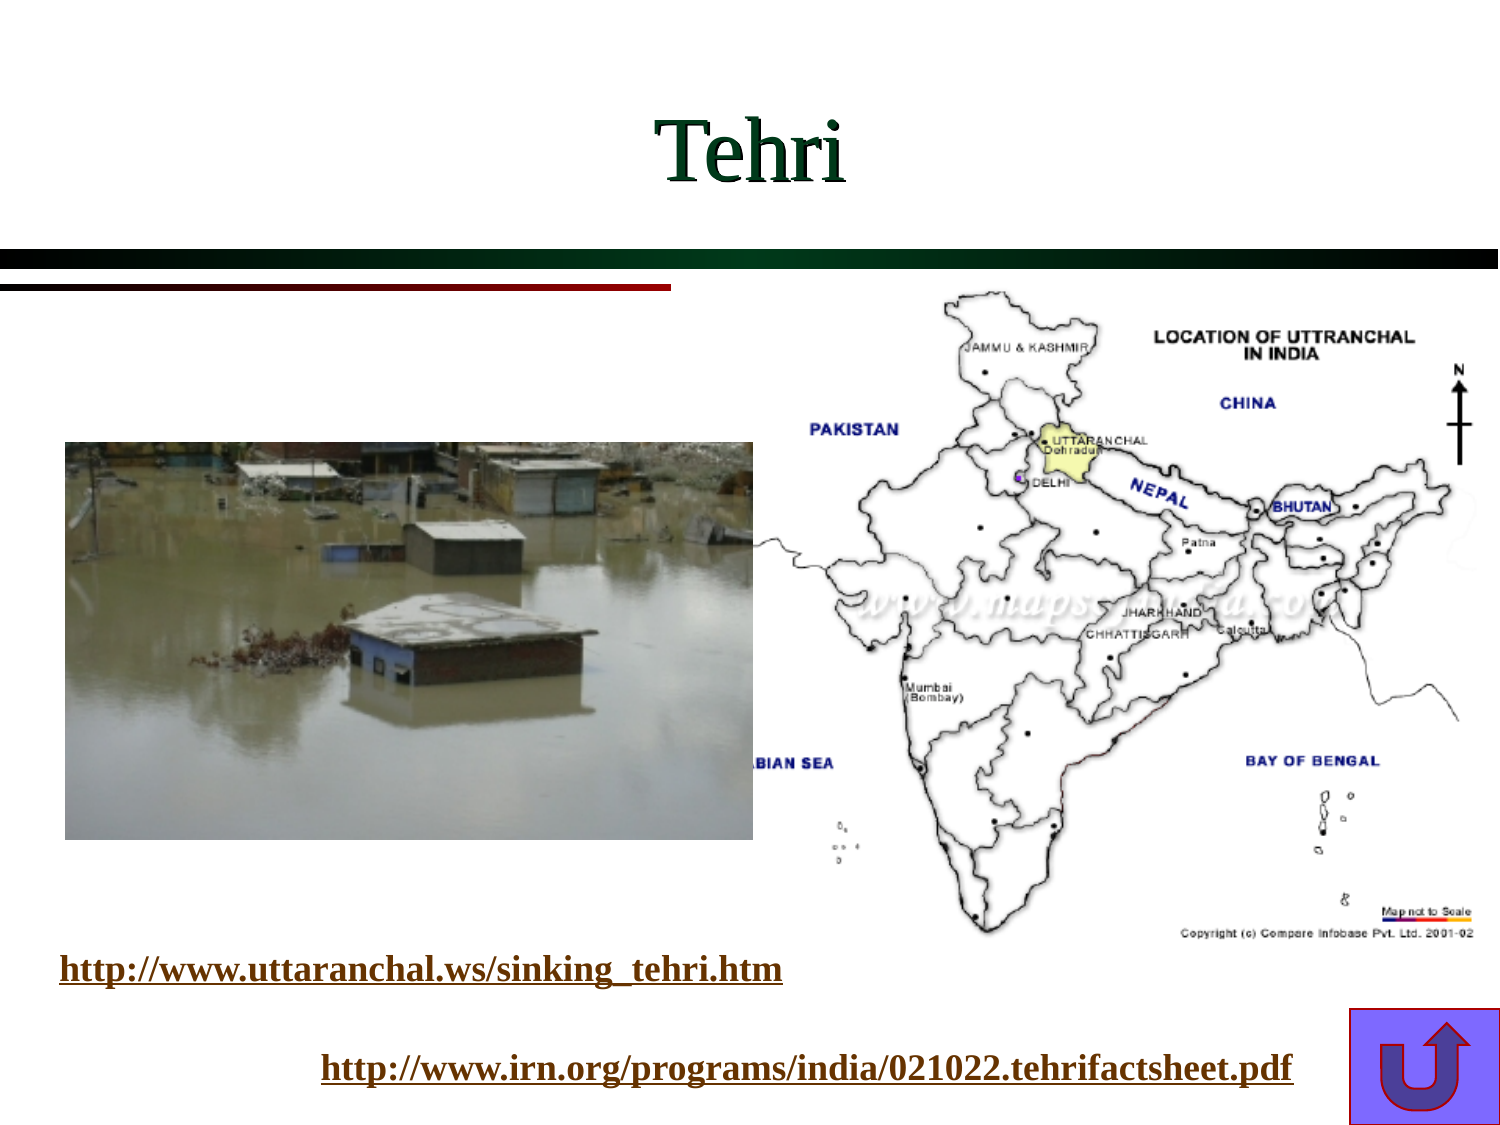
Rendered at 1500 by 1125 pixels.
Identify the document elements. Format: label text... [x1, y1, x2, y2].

text_box [1349, 1008, 1500, 1125]
title Tehri [112, 49, 1388, 238]
text_box http://www.uttaranchal.ws/sinking_tehri.htm [44, 936, 808, 996]
picture [65, 275, 1500, 958]
text_box http://www.irn.org/programs/india/021022.tehrifactsheet.pdf [305, 1035, 1318, 1096]
